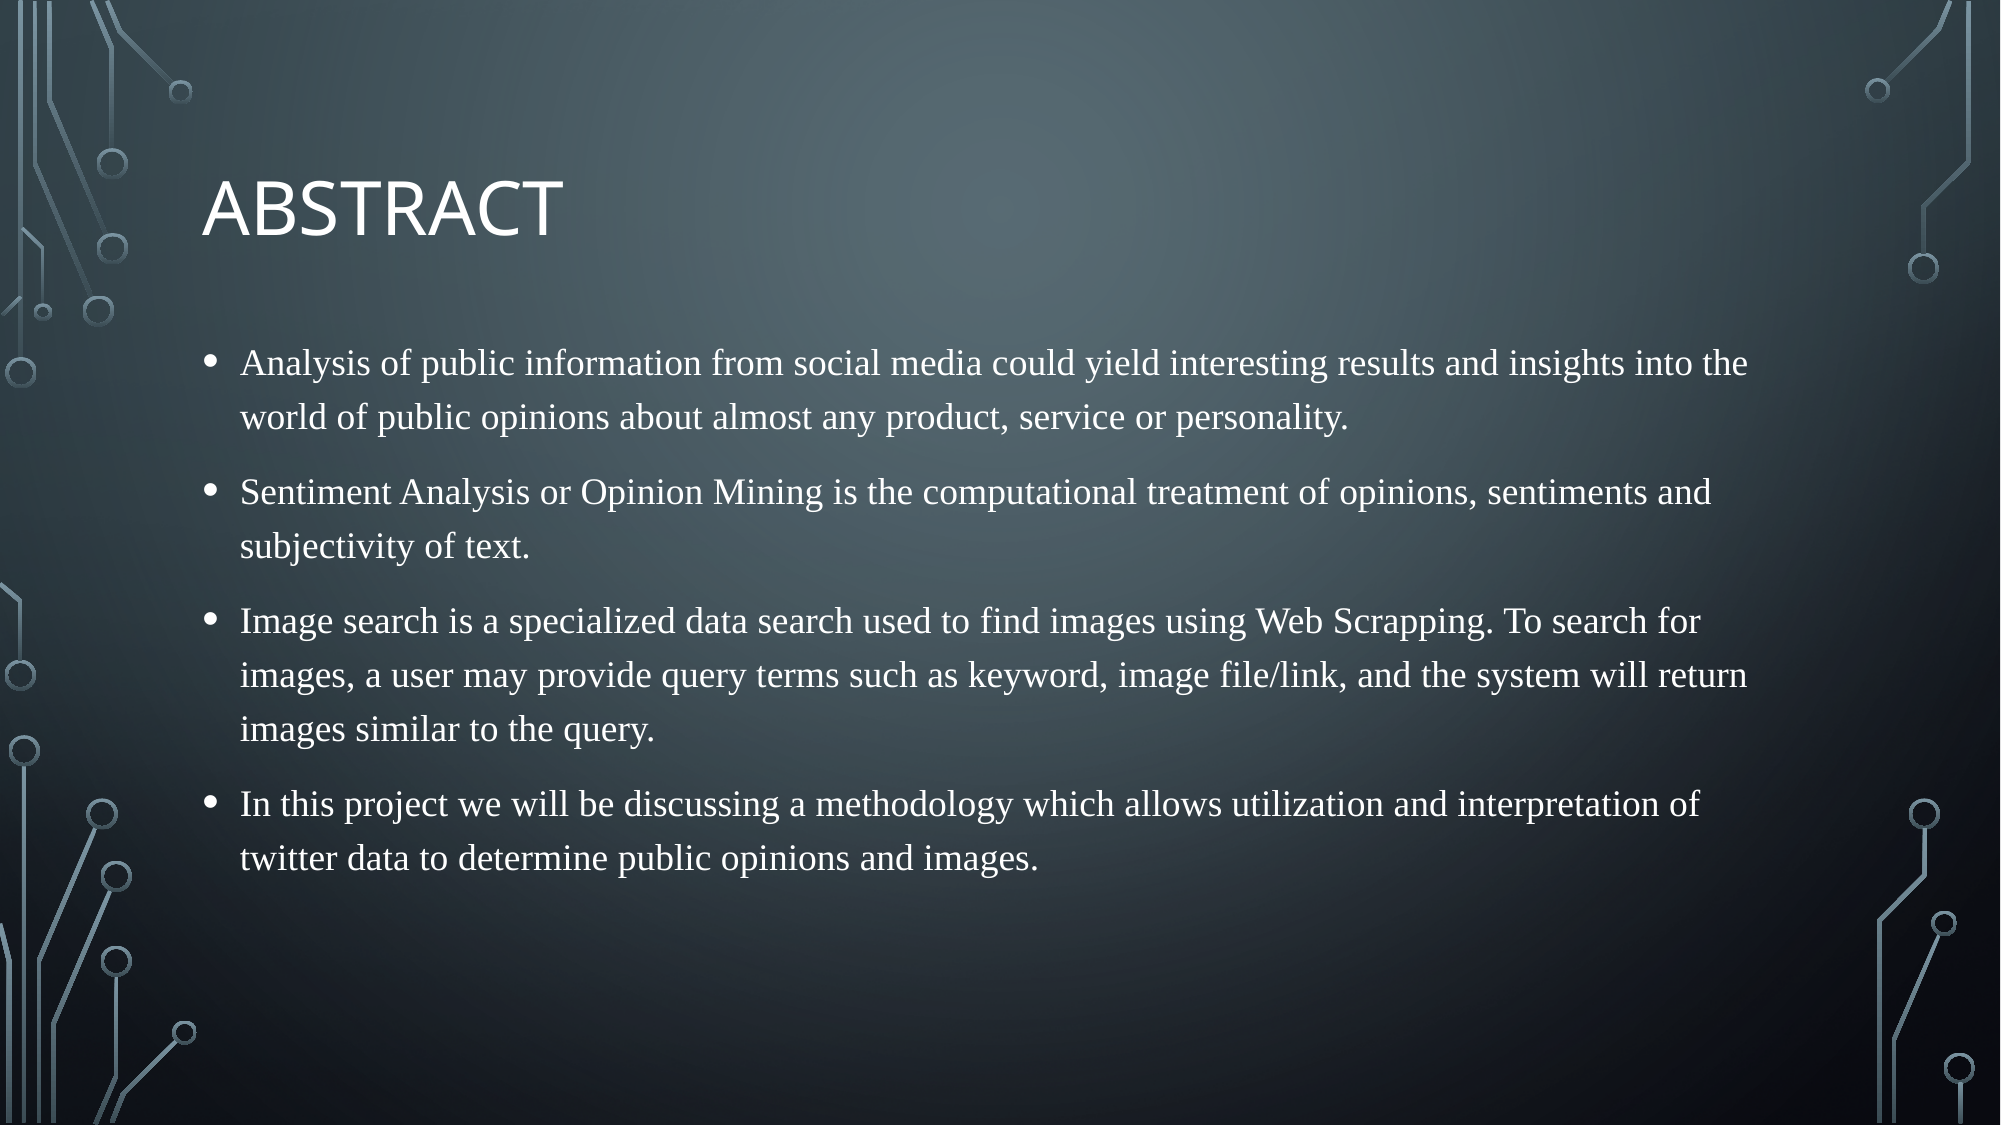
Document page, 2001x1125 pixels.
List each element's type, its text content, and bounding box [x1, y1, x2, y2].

list Analysis of public information from social media could yield interesting results and insights into the world of public opinions about almost any product, service or personality. Sentiment Analysis or Opinion Mining is the computational treatment of opinions, sentiments and subjectivity of text. Image search is a specialized data search used to find images using Web Scrapping. To search for images, a user may provide query terms such as keyword, image file/link, and the system will return images similar to the query. In this project we will be discussing a methodology which allows utilization and interpretation of twitter data to determine public opinions and images. [187, 321, 1813, 950]
title Abstract [187, 101, 1813, 321]
